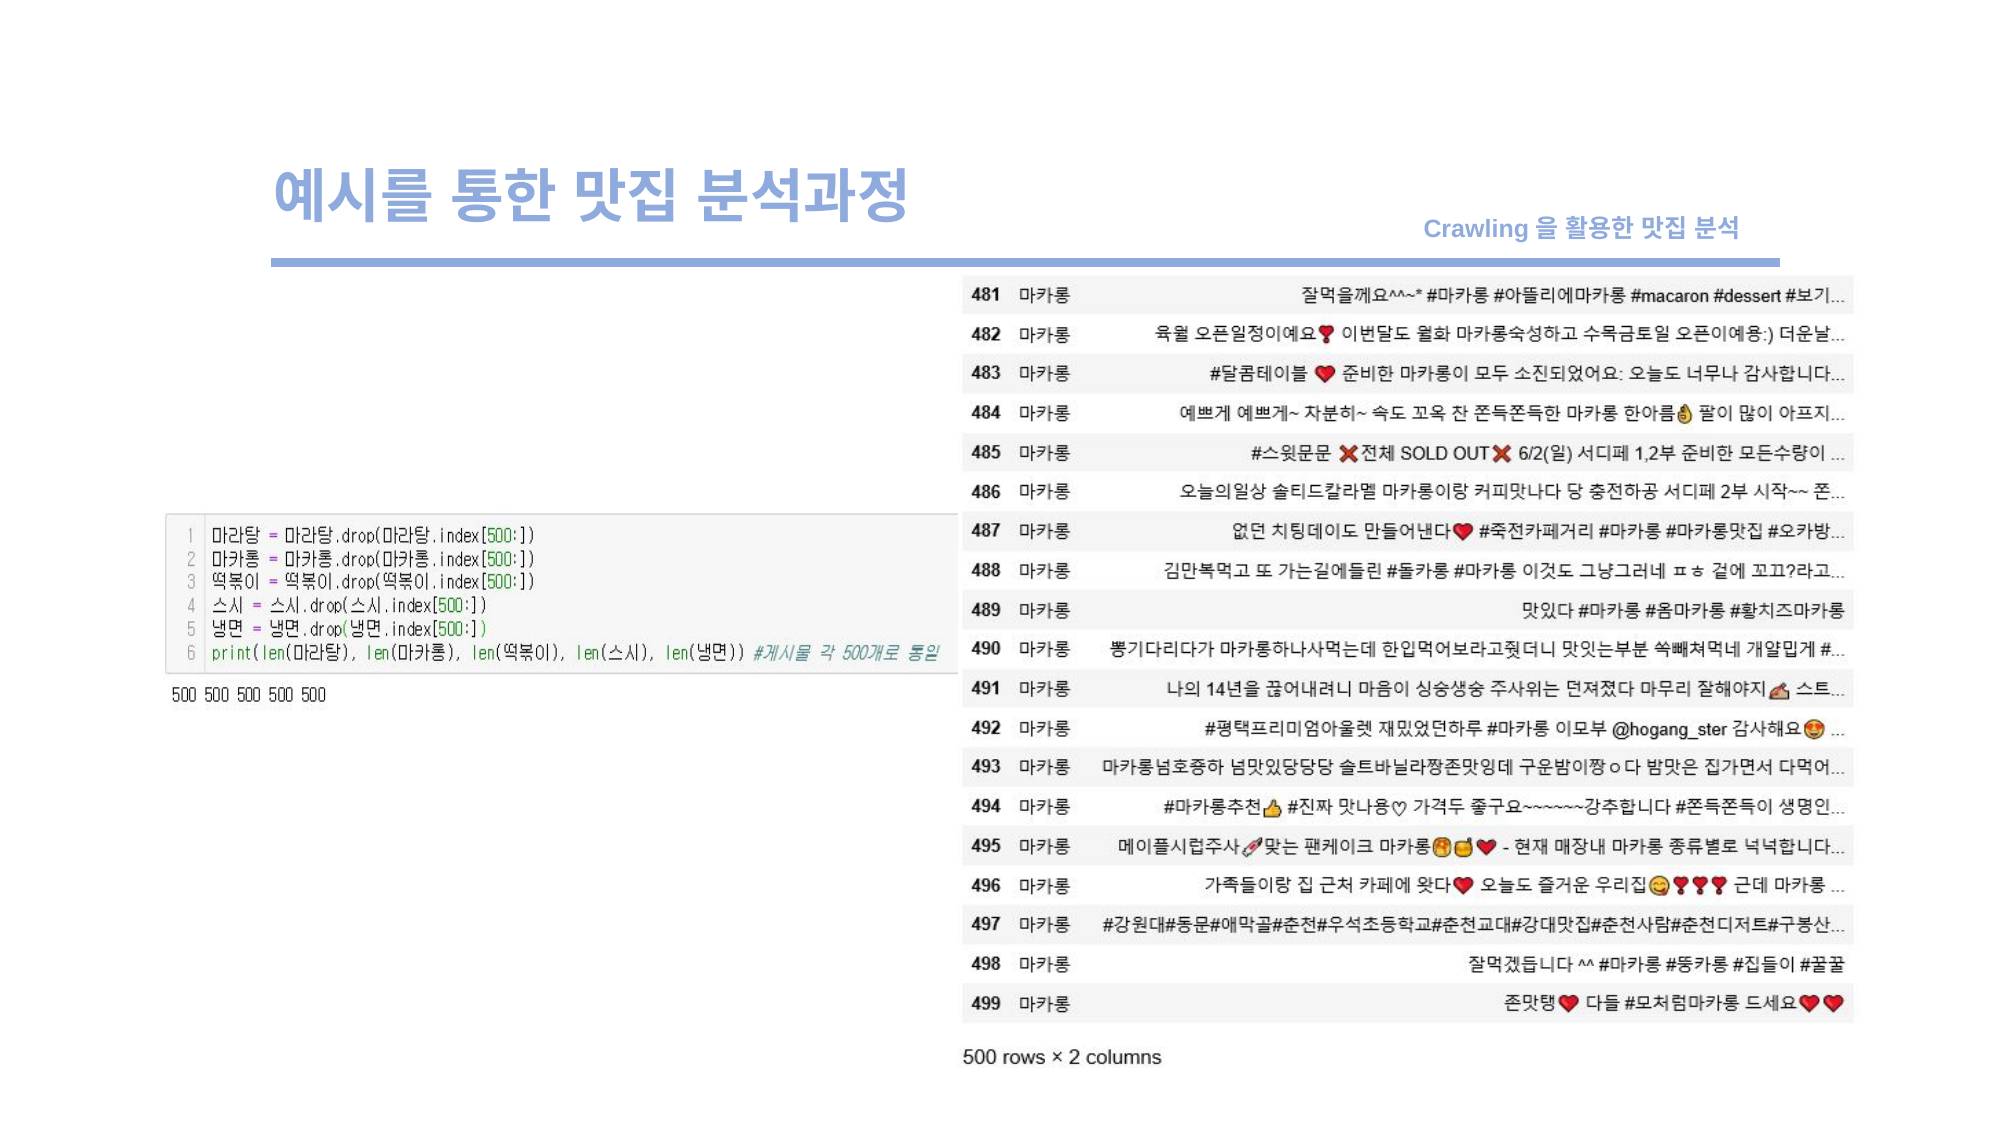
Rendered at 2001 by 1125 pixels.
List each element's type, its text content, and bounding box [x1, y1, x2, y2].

text_box 예시를 통한 맛집 분석과정 [258, 146, 1104, 251]
text_box Crawling을 활용한 맛집 분석 [1363, 190, 1794, 251]
picture [162, 273, 1898, 1080]
